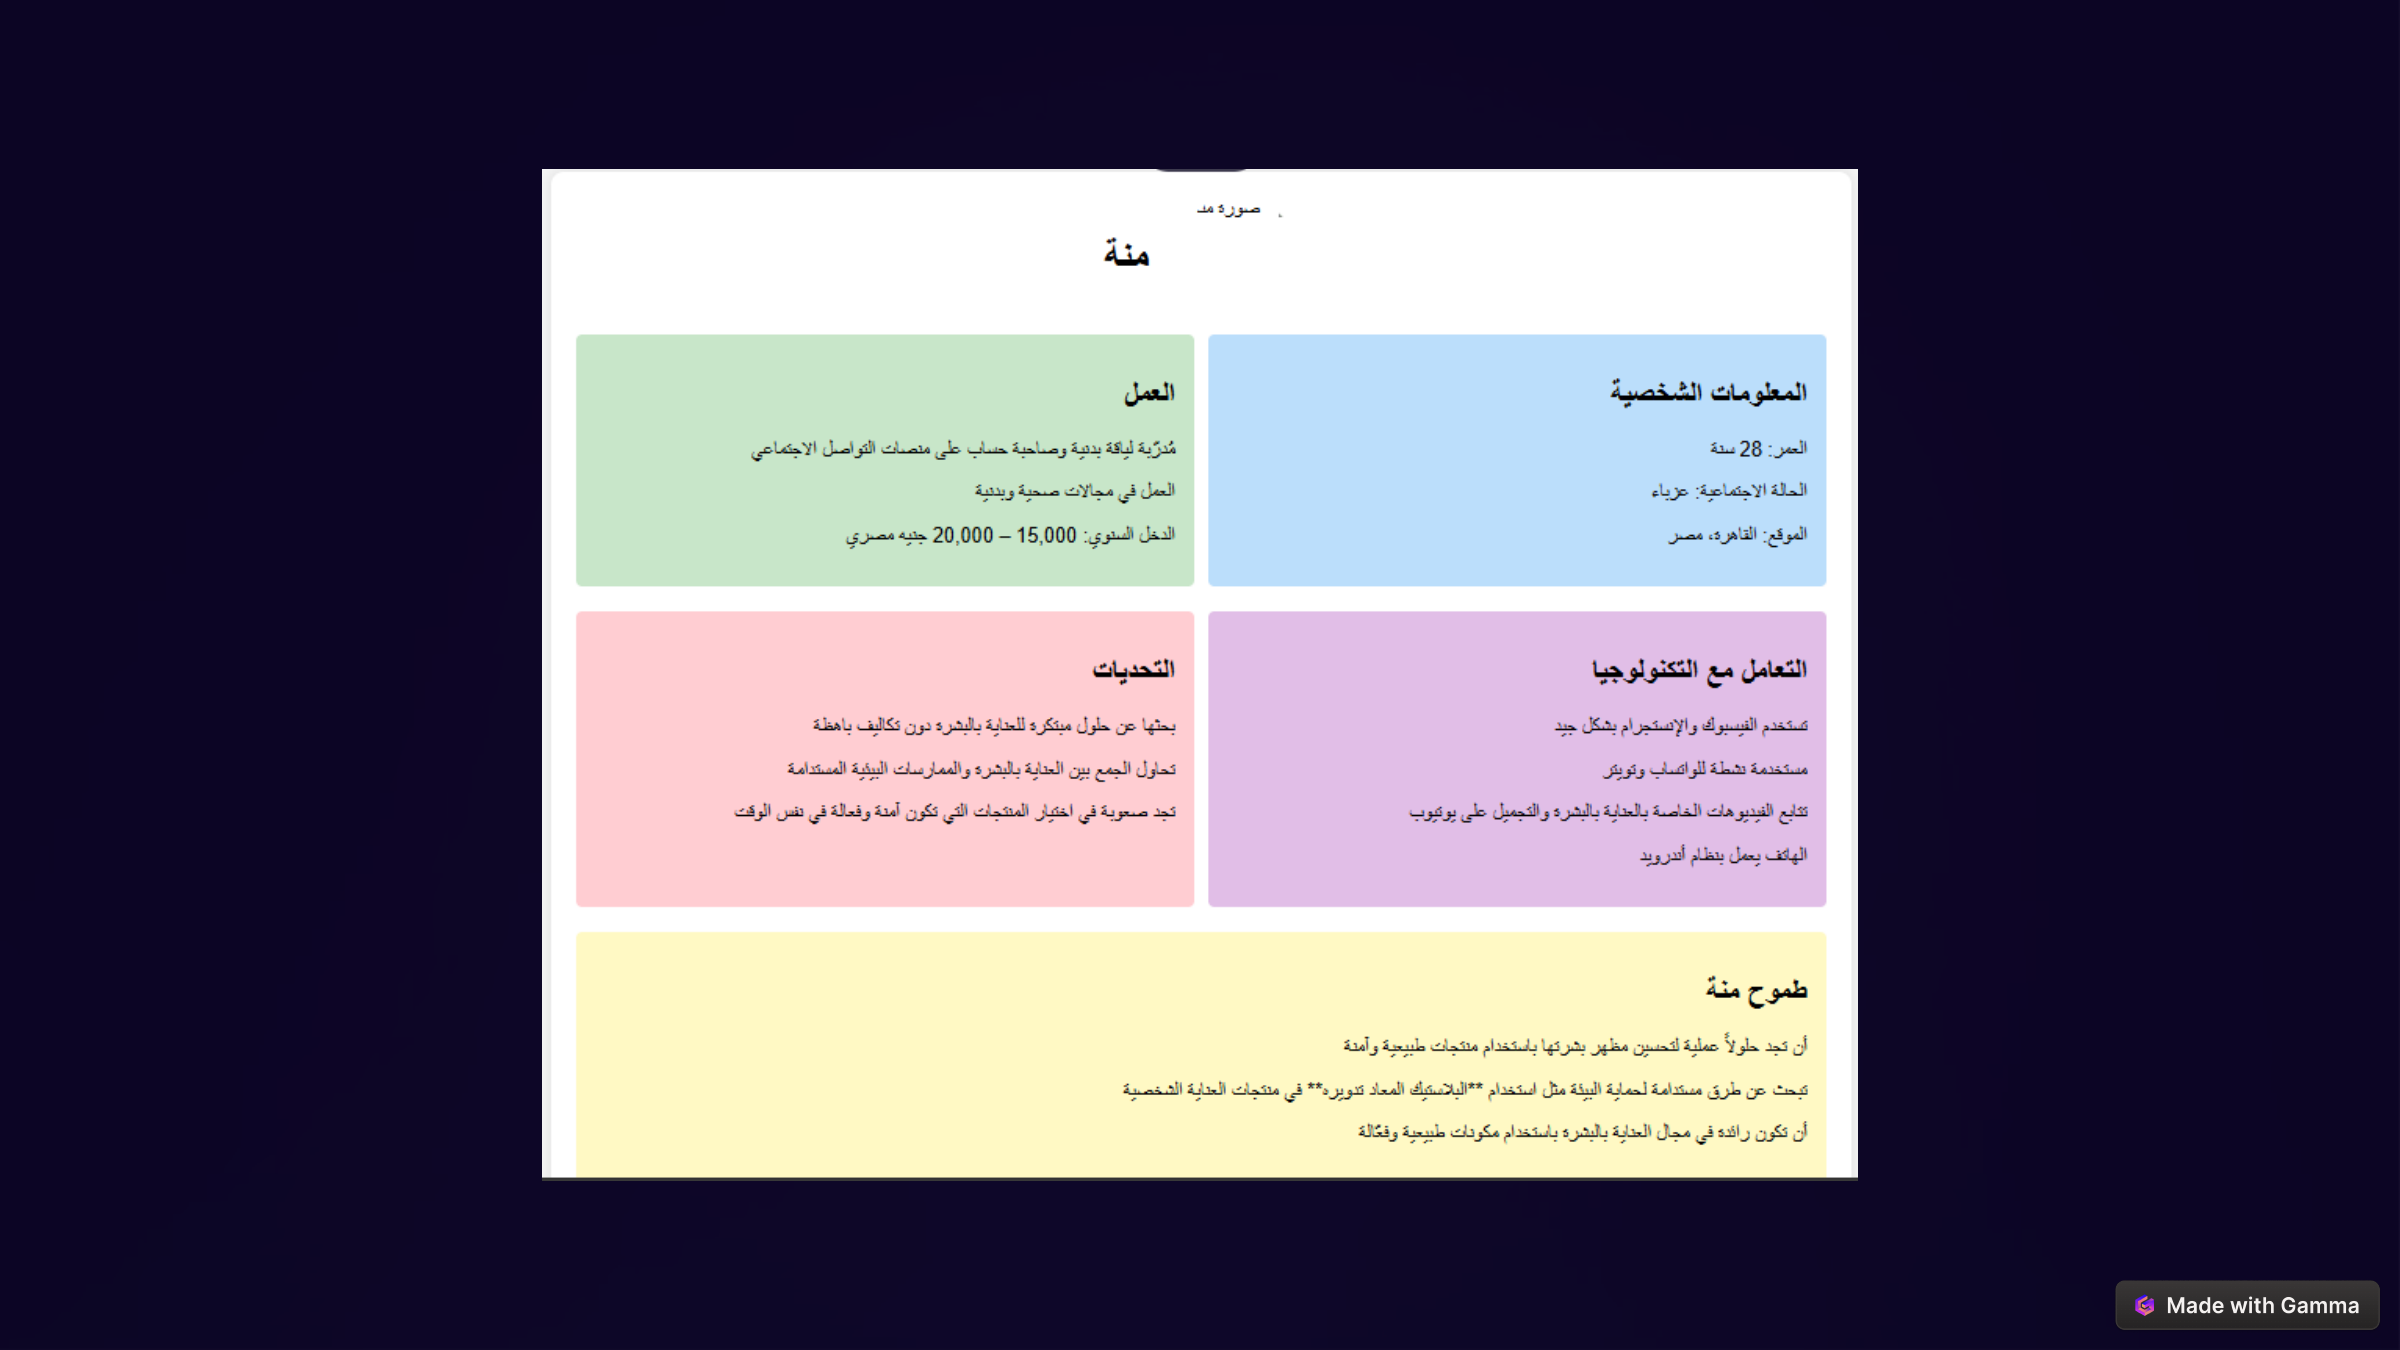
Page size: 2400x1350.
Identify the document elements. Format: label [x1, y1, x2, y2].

picture [2106, 1271, 2389, 1339]
picture [542, 169, 1858, 1181]
